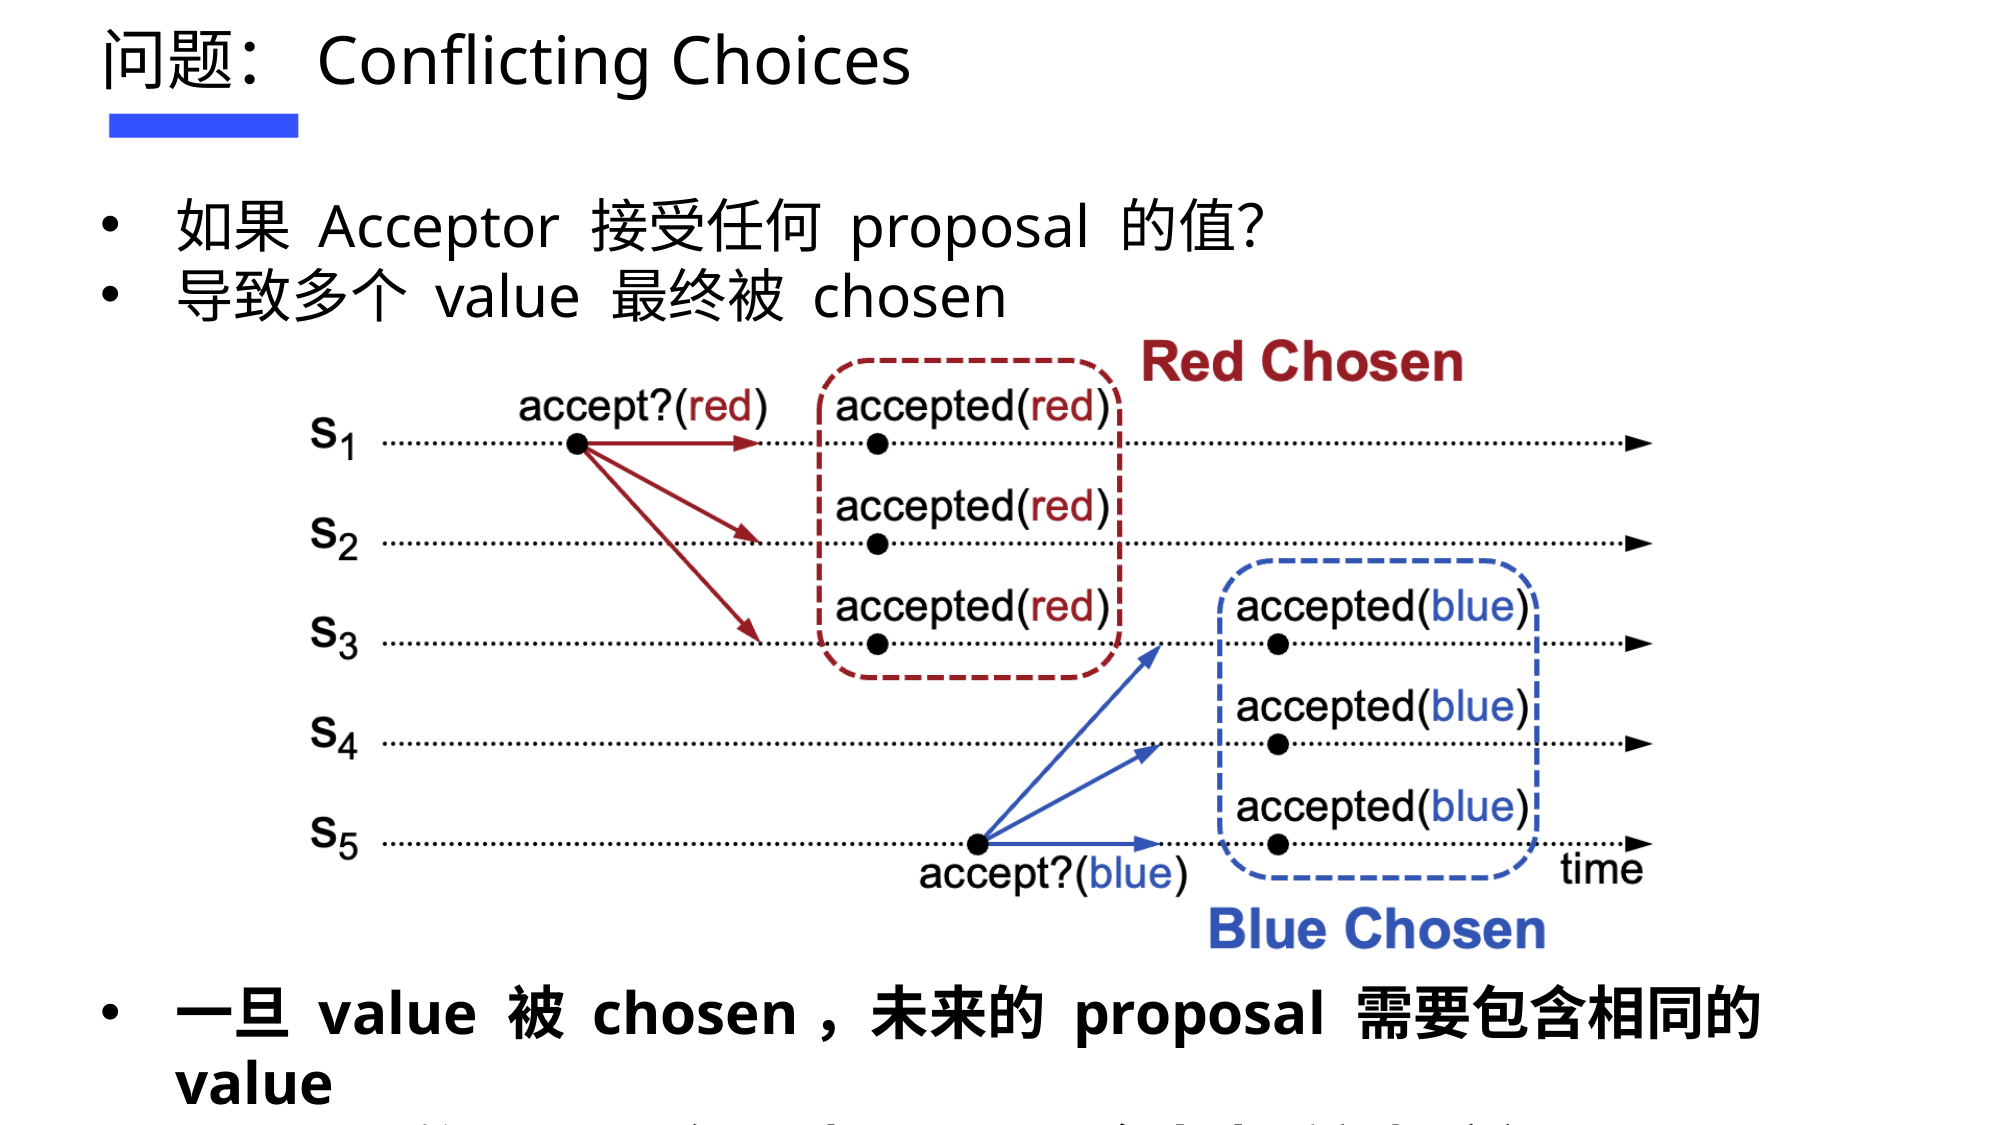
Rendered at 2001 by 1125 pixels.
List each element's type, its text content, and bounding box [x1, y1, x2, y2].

text_box 一旦 value 被 chosen，未来的 proposal 需要包含相同的 value 和 Raft 的区别！（可以把 value 拿出来重新提交） [85, 968, 1957, 1125]
text_box 问题：Conflicting Choices [85, 10, 1082, 106]
picture [267, 337, 1698, 965]
picture [0, 90, 347, 162]
text_box 如果 Acceptor 接受任何 proposal 的值？ 导致多个 value 最终被 chosen [85, 181, 1697, 336]
